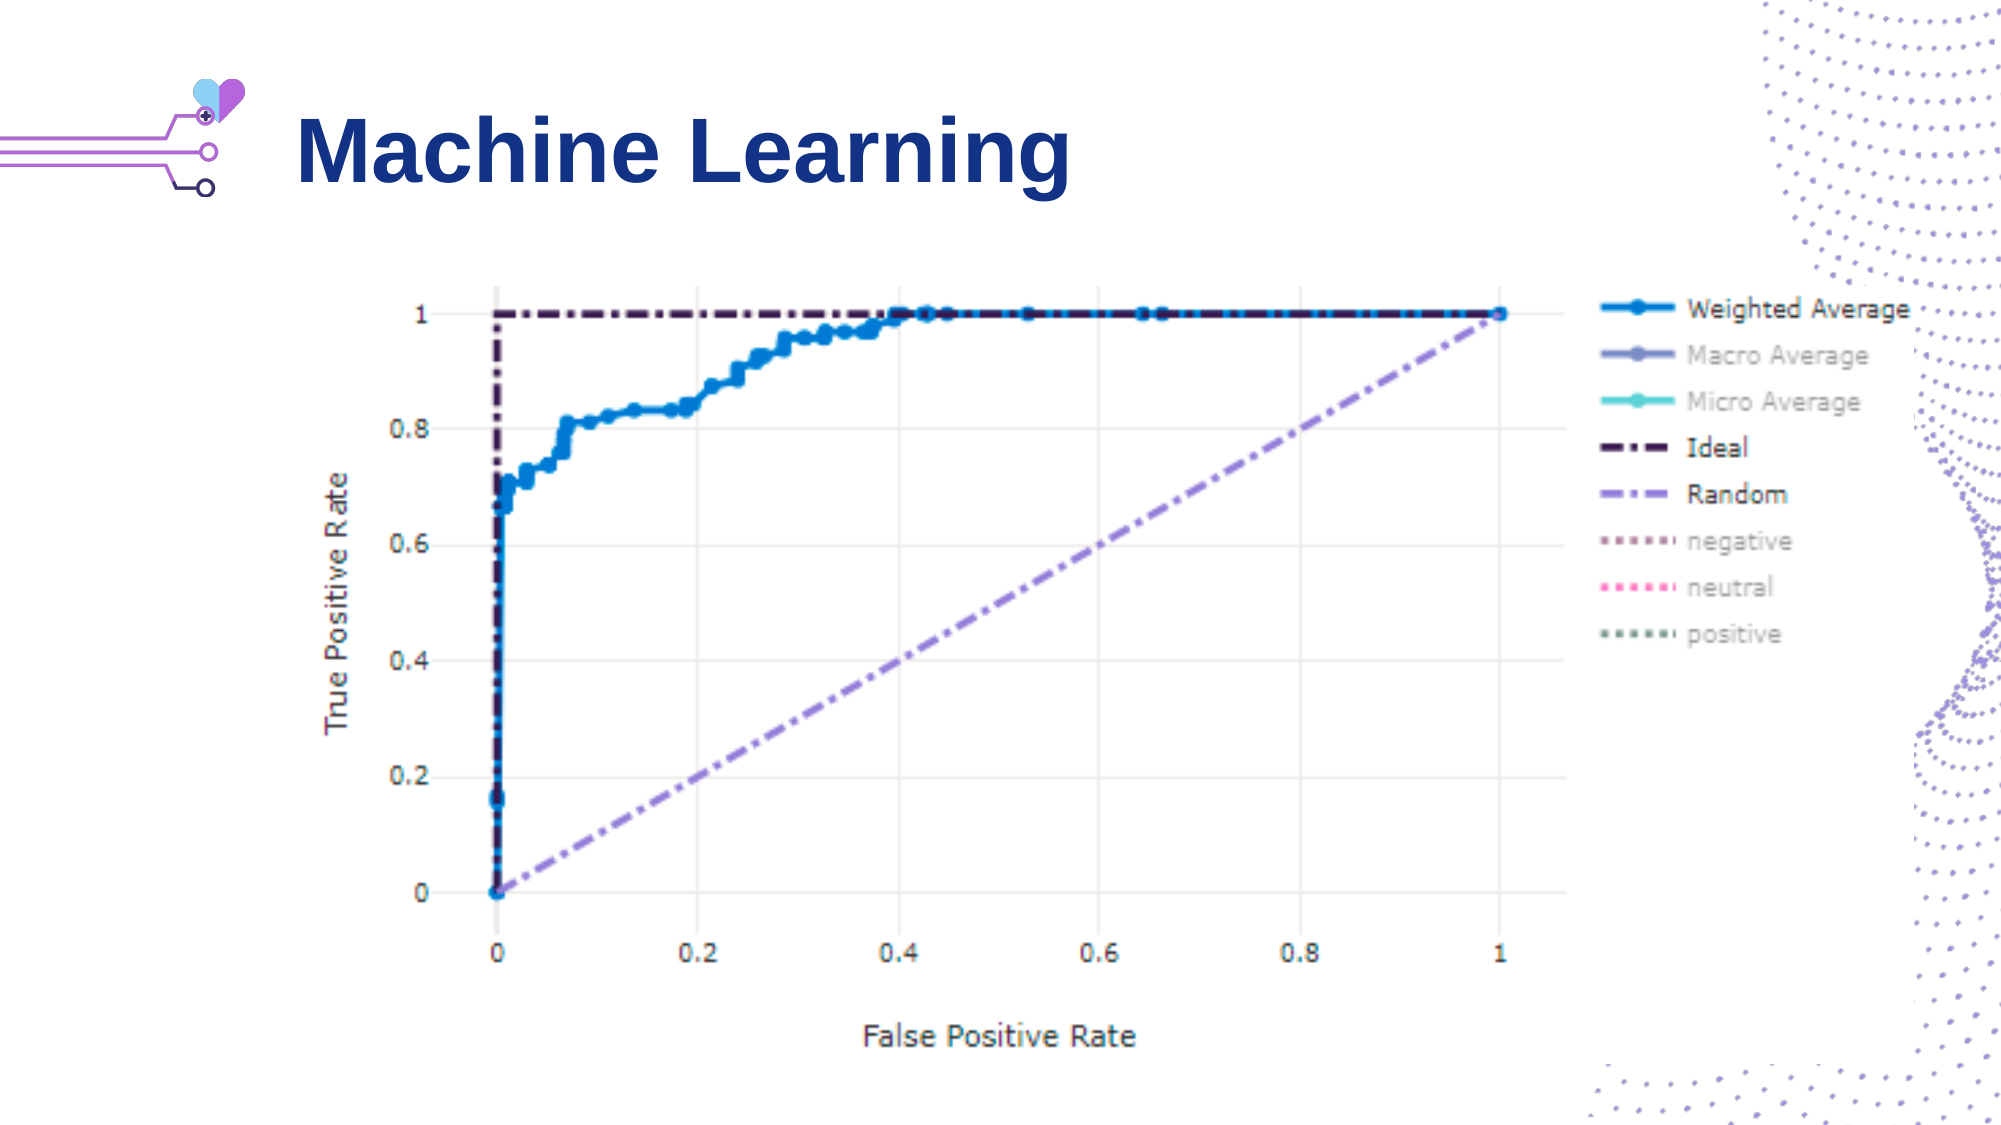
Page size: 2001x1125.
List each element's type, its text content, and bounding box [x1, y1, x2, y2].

picture [312, 286, 1915, 1065]
picture [0, 79, 245, 197]
title Machine Learning [280, 44, 1863, 262]
